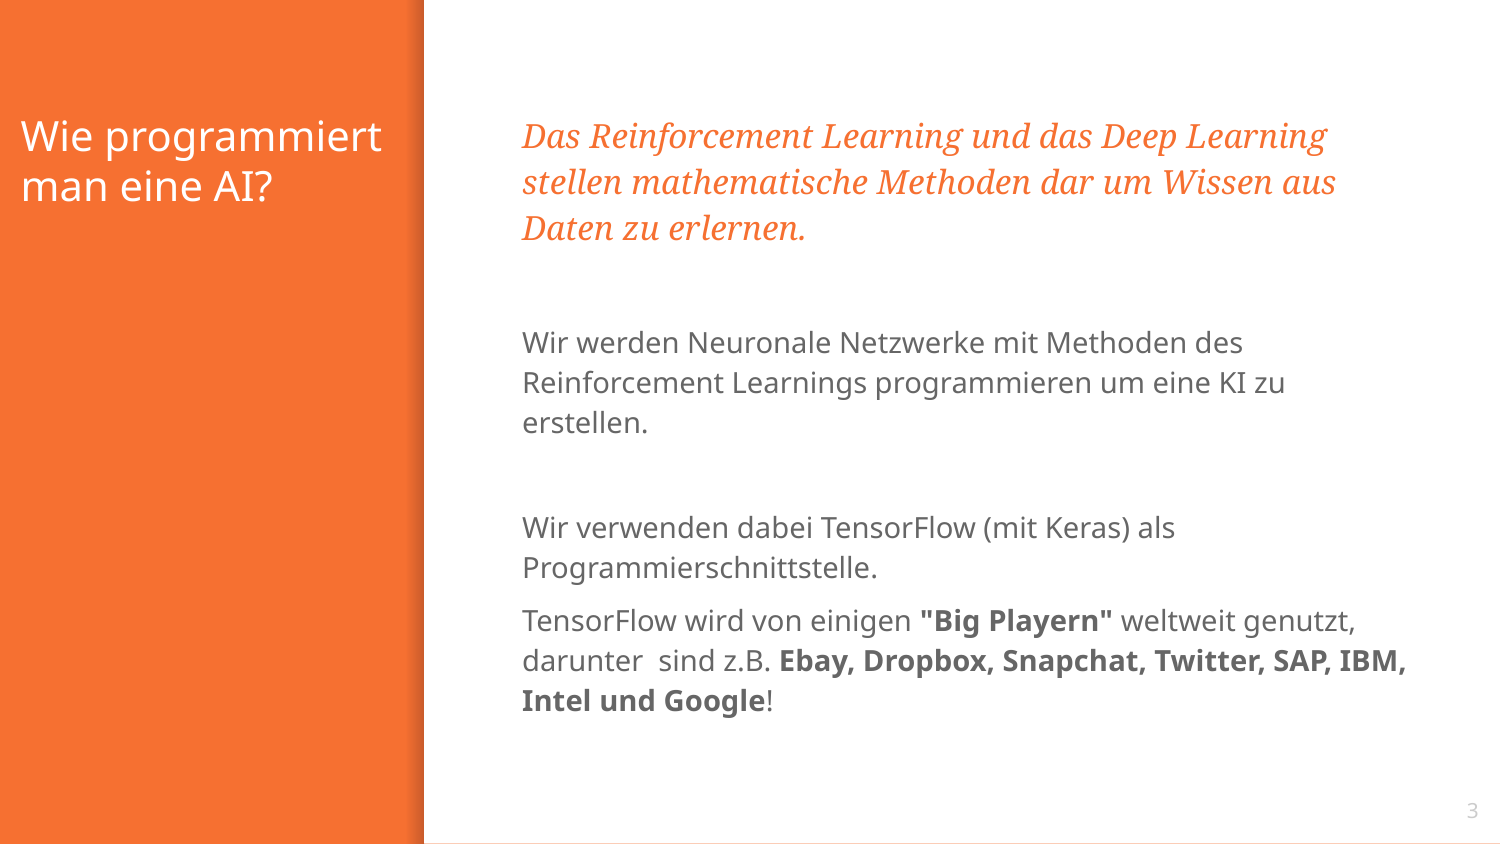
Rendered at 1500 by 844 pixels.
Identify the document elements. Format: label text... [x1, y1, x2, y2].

list Wir werden Neuronale Netzwerke mit Methoden des Reinforcement Learnings programmieren um eine KI zu erstellen. Wir verwenden dabei TensorFlow (mit Keras) als Programmierschnittstelle. TensorFlow wird von einigen "Big Playern" weltweit genutzt, darunter sind z.B. Ebay, Dropbox, Snapchat, Twitter, SAP, IBM, Intel und Google! [506, 303, 1425, 723]
title Wie programmiert man eine AI? [5, 94, 409, 748]
list Das Reinforcement Learning und das Deep Learning stellen mathematische Methoden dar um Wissen aus Daten zu erlernen. [506, 94, 1425, 293]
slide_number 3 [1403, 779, 1494, 844]
